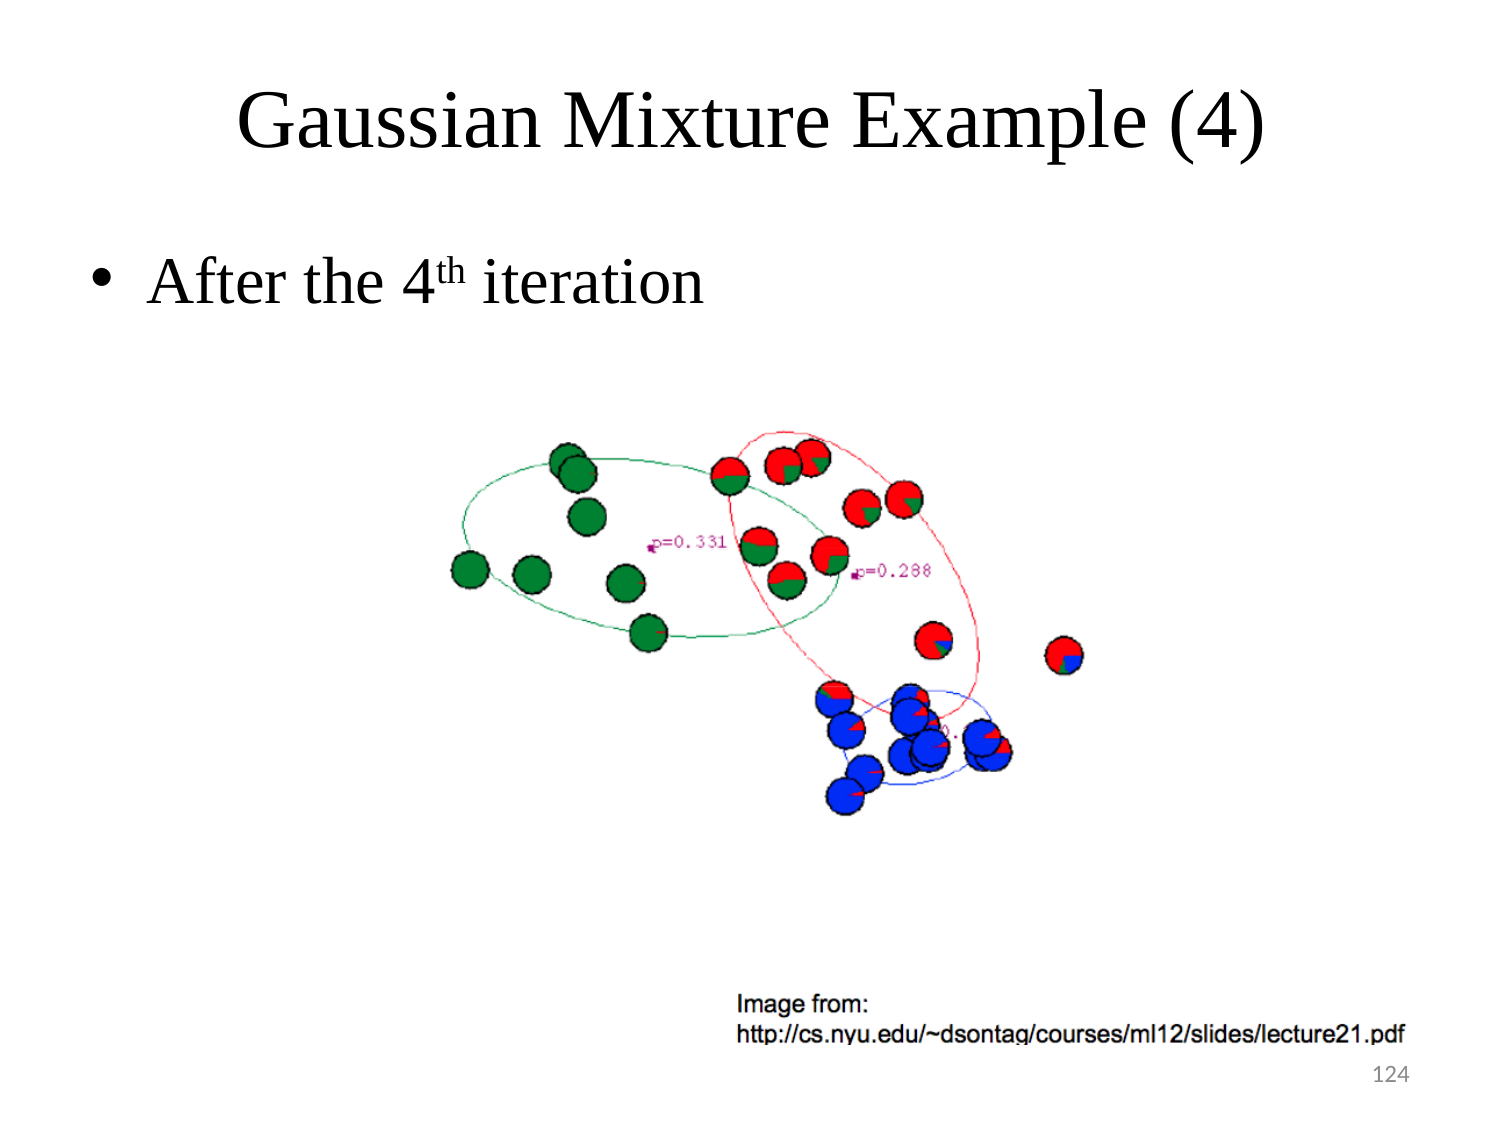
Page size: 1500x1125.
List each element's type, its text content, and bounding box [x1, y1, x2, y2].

slide_number 124 [1074, 1042, 1425, 1103]
title Gaussian Mixture Example (4) [43, 20, 1461, 208]
picture [400, 398, 1411, 1046]
list After the 4th iteration [75, 229, 1425, 1005]
